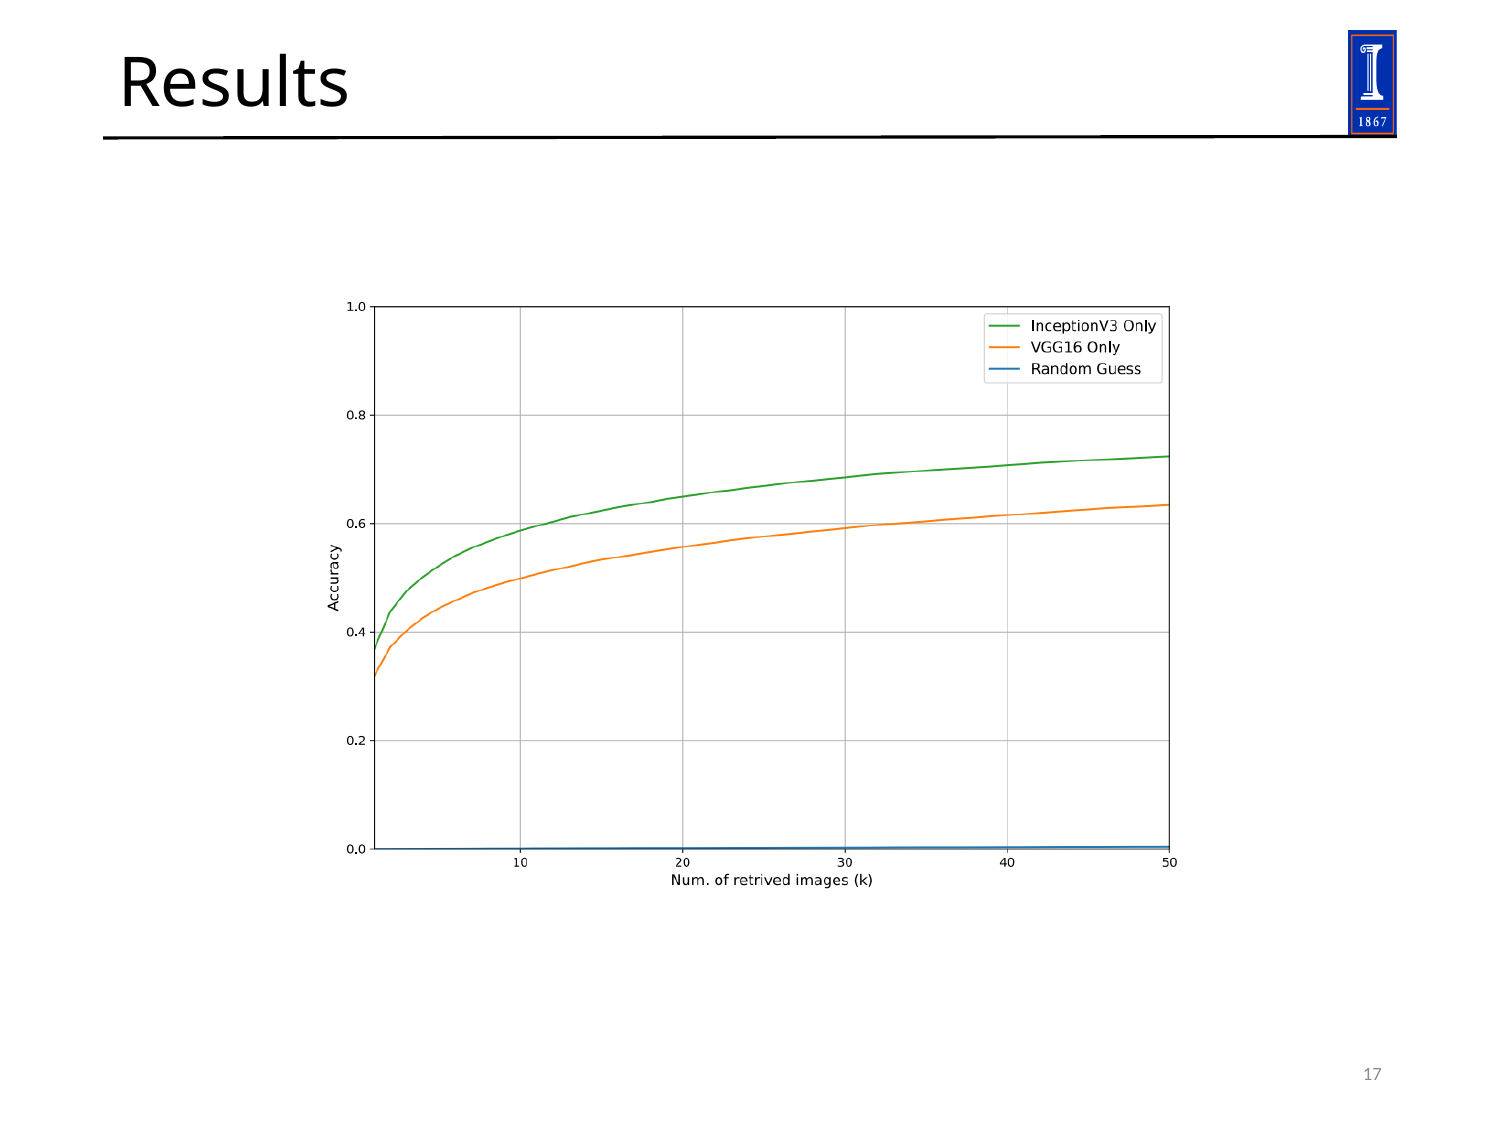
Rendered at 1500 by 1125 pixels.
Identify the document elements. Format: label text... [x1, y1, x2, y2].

title Results [103, 30, 1397, 138]
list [312, 287, 1188, 901]
slide_number 17 [1059, 1042, 1397, 1103]
